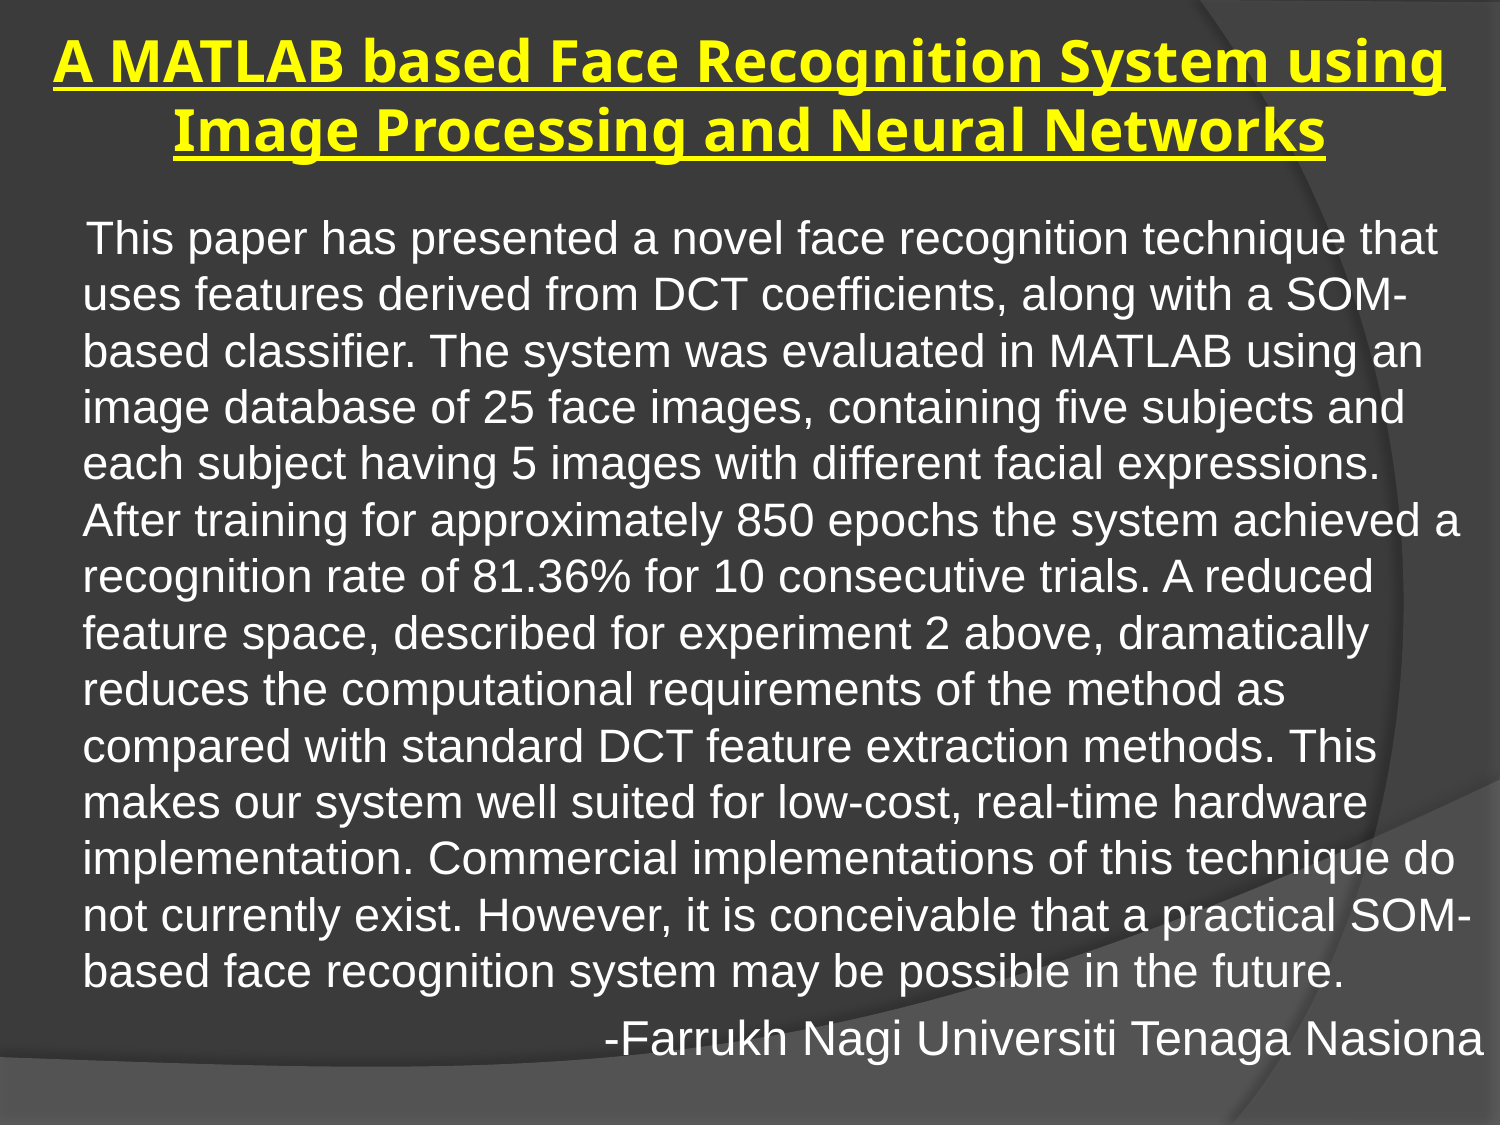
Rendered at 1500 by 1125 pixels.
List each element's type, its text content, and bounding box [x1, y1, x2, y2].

list This paper has presented a novel face recognition technique that uses features derived from DCT coefficients, along with a SOM-based classifier. The system was evaluated in MATLAB using an image database of 25 face images, containing five subjects and each subject having 5 images with different facial expressions. After training for approximately 850 epochs the system achieved a recognition rate of 81.36% for 10 consecutive trials. A reduced feature space, described for experiment 2 above, dramatically reduces the computational requirements of the method as compared with standard DCT feature extraction methods. This makes our system well suited for low-cost, real-time hardware implementation. Commercial implementations of this technique do not currently exist. However, it is conceivable that a practical SOM-based face recognition system may be possible in the future. -Farrukh Nagi Universiti Tenaga Nasiona [0, 200, 1500, 1125]
title A MATLAB based Face Recognition System using Image Processing and Neural Networks [0, 0, 1500, 188]
